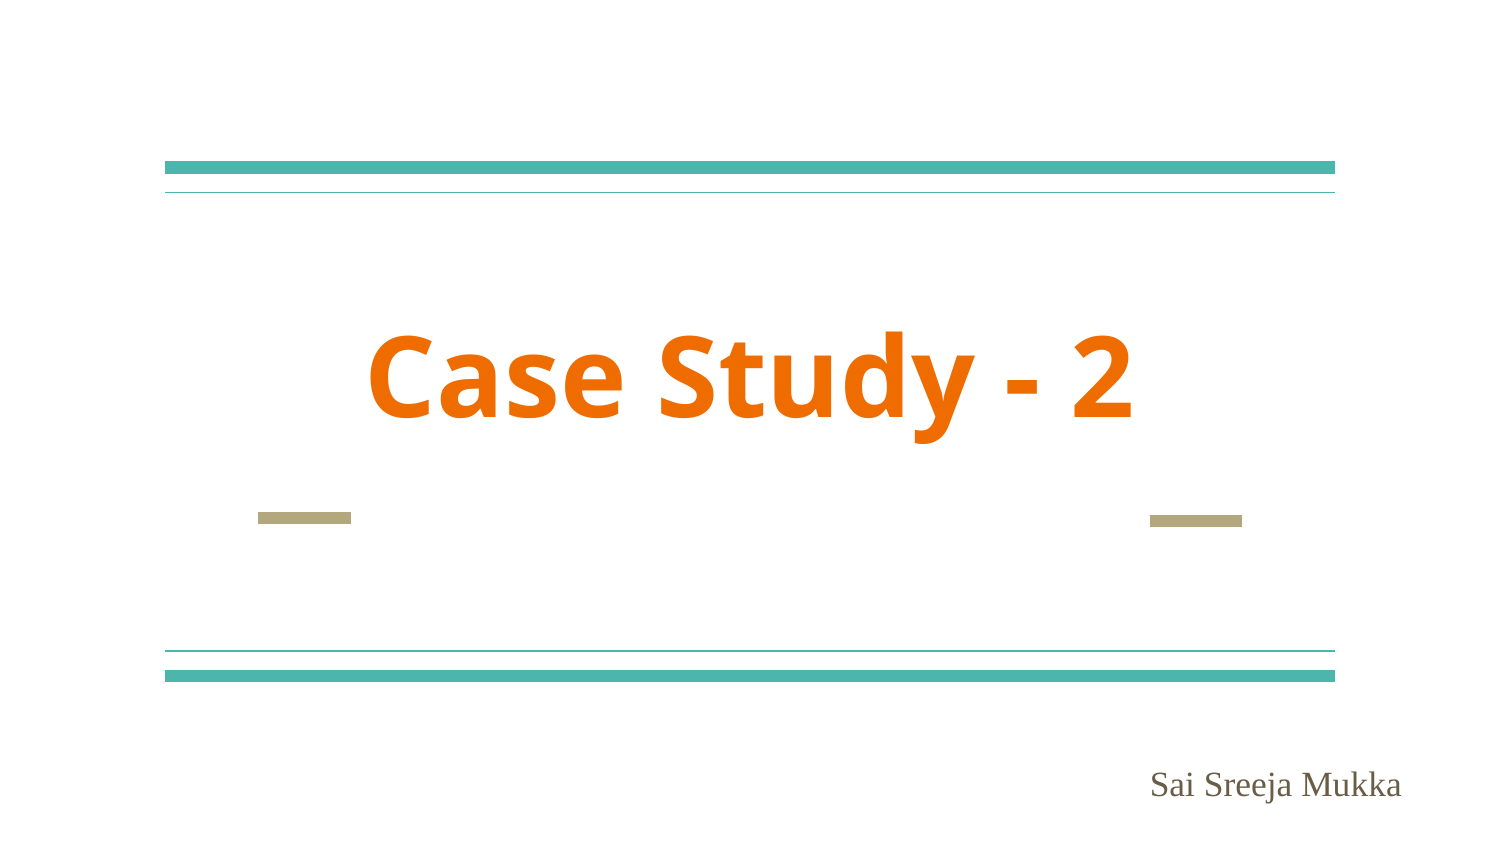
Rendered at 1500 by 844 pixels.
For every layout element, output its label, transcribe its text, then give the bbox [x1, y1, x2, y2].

title Case Study - 2 [164, 287, 1336, 456]
text_box Sai Sreeja Mukka [1134, 745, 1455, 793]
